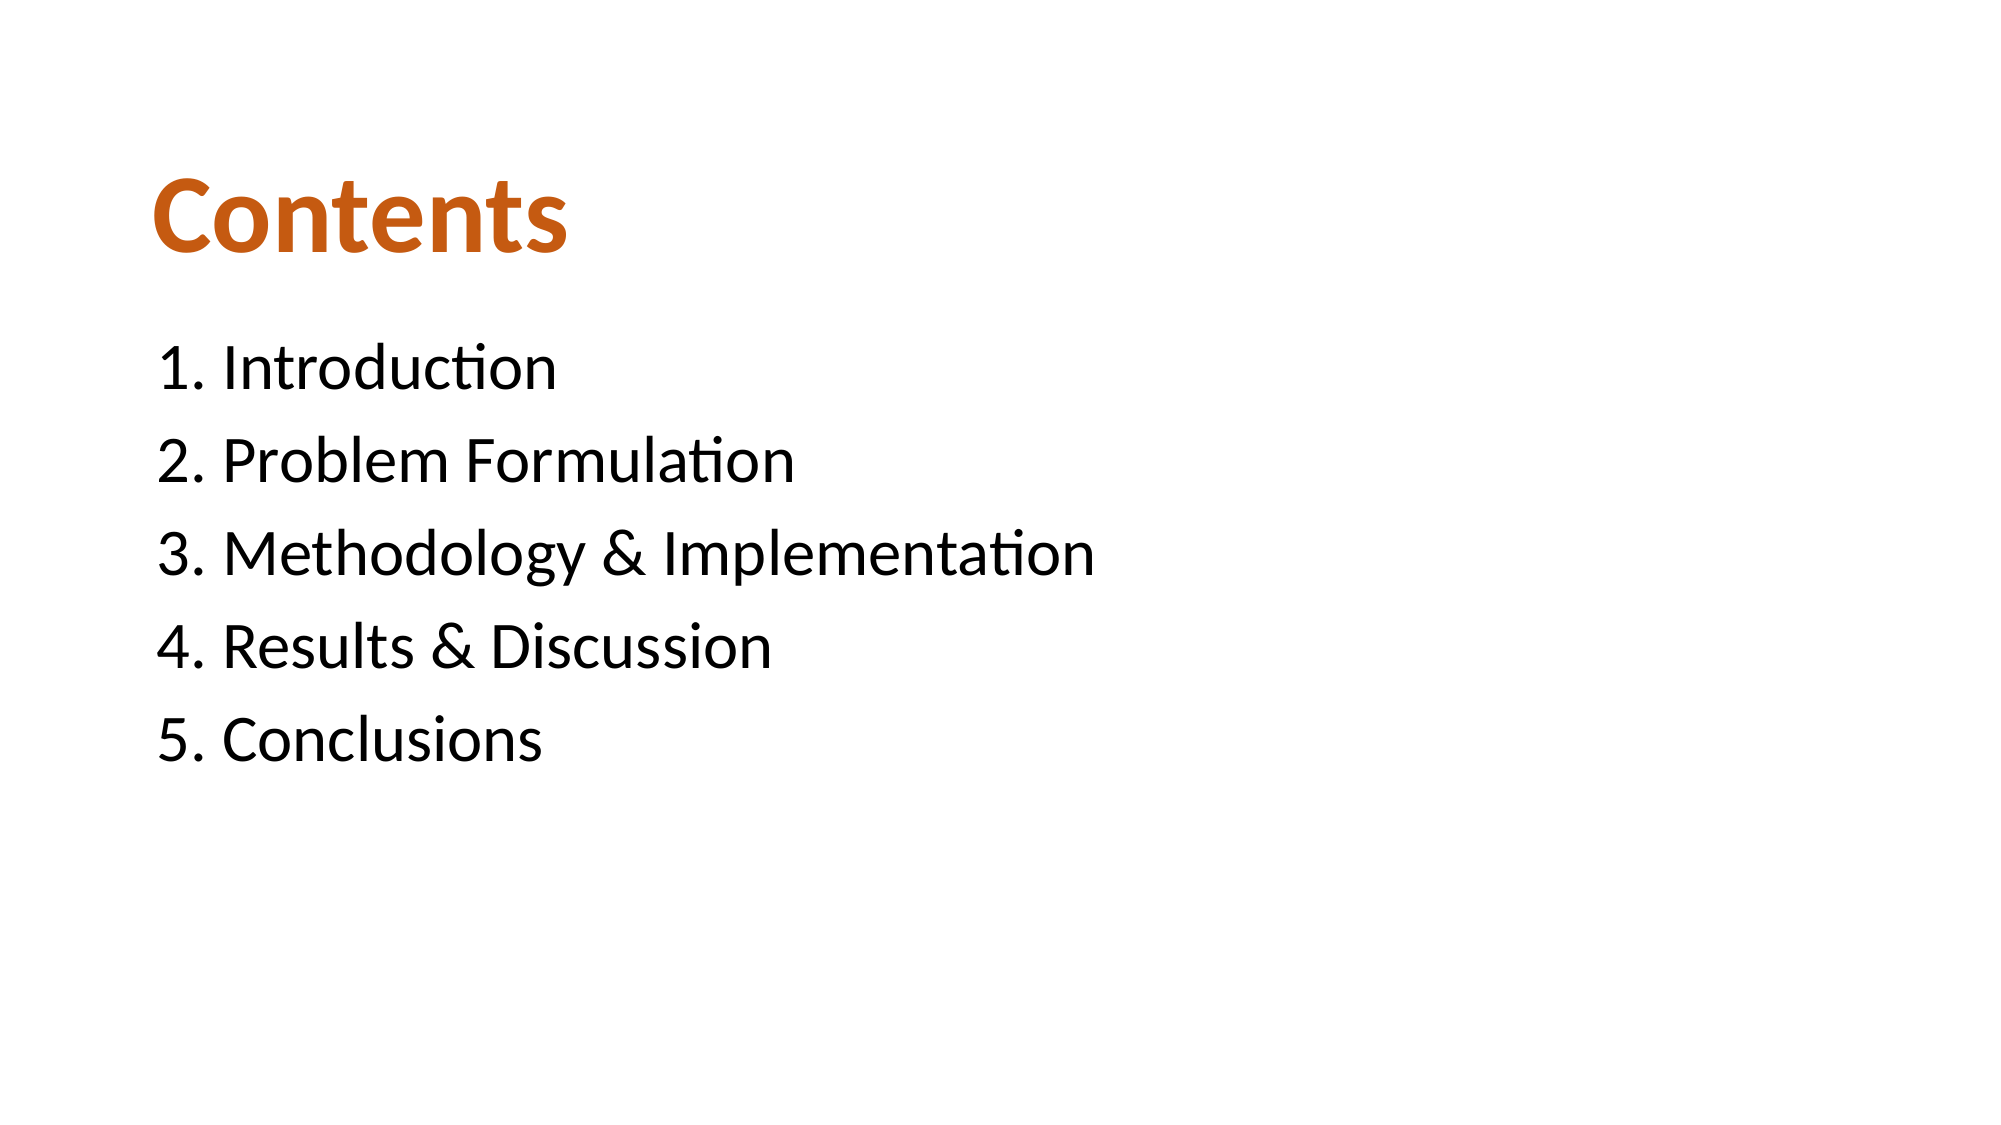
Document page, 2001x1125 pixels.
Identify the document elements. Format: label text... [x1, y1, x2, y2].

title Contents [137, 107, 1863, 325]
list 1. Introduction 2. Problem Formulation 3. Methodology & Implementation 4. Results & Discussion 5. Conclusions [114, 324, 1503, 946]
